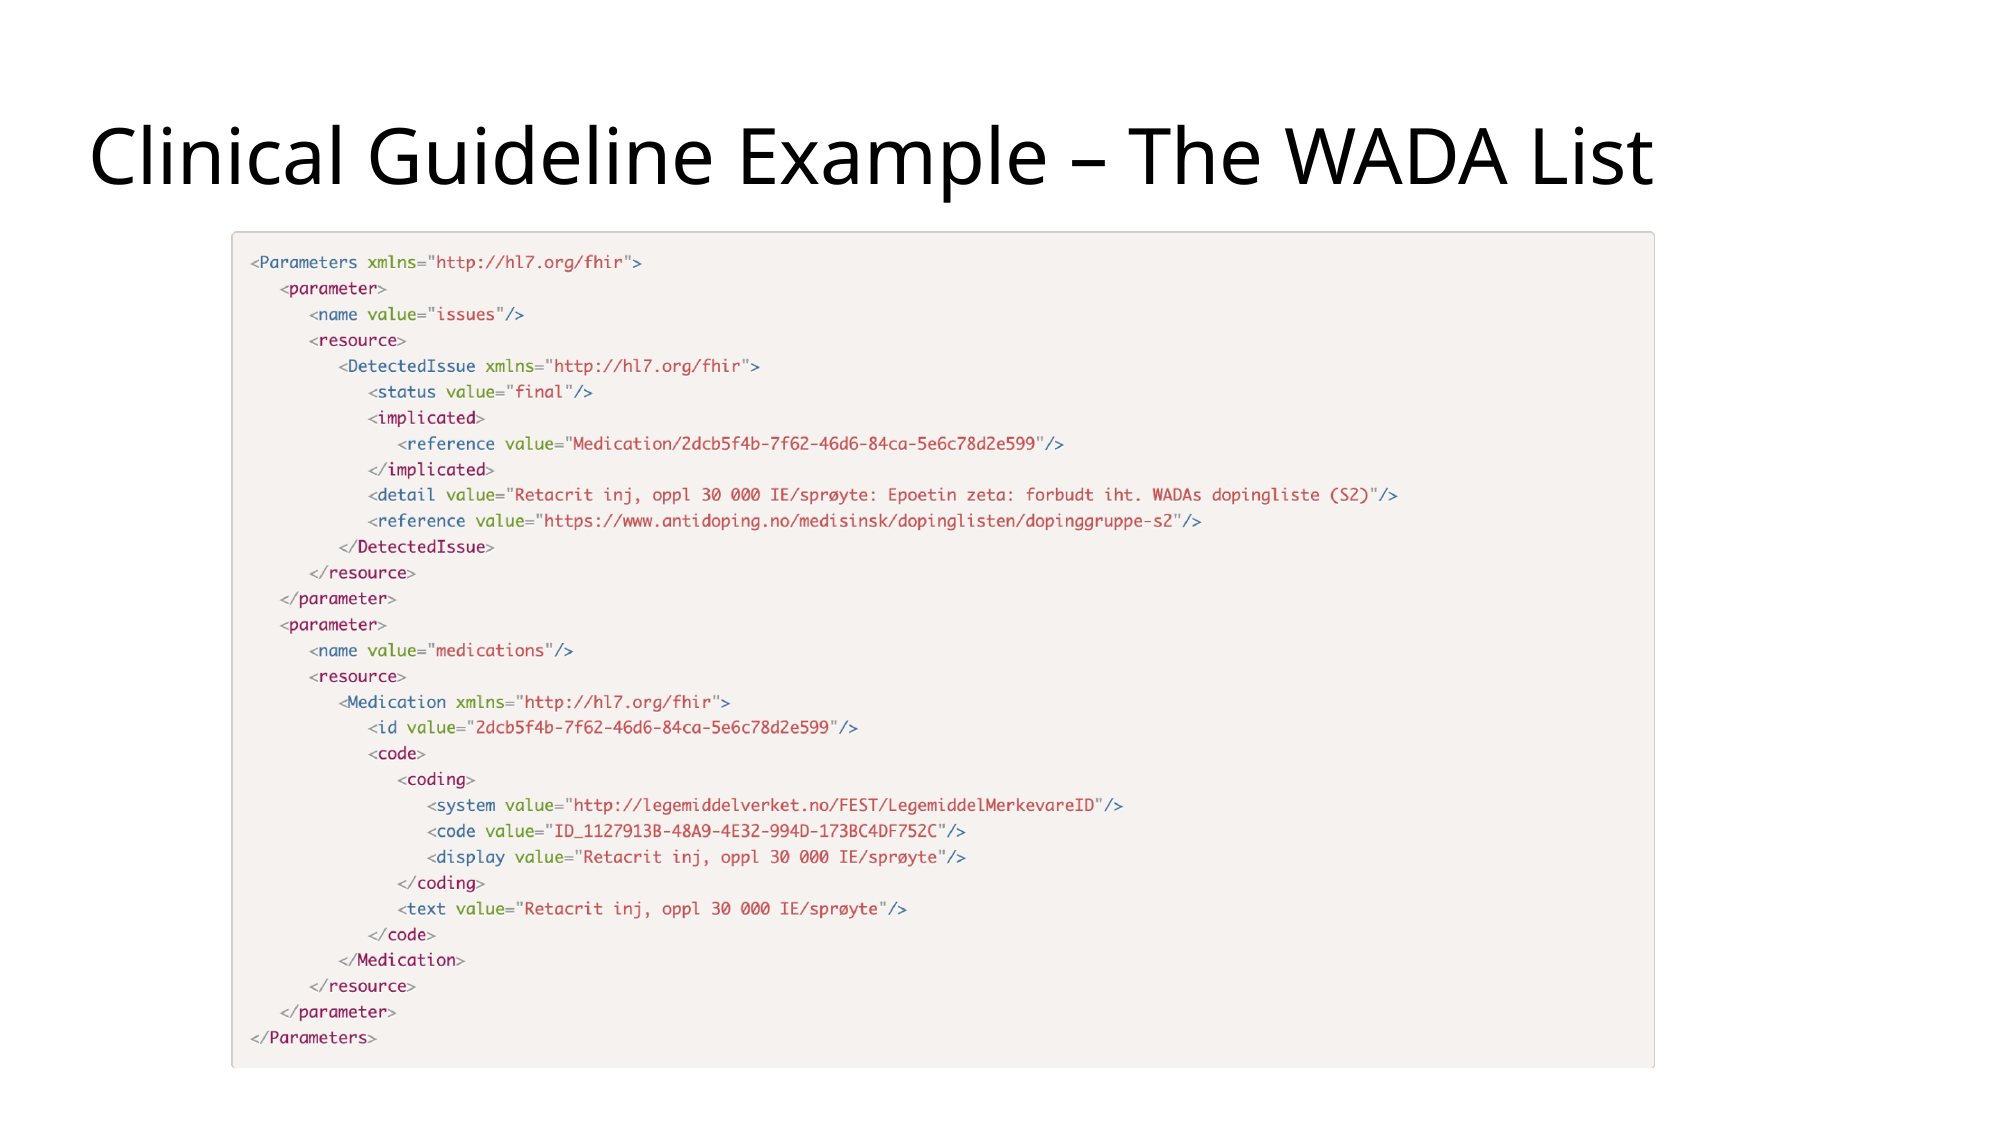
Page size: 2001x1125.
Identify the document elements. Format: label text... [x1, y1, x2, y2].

title Clinical Guideline Example – The WADA List [68, 97, 1932, 223]
picture [231, 231, 1656, 1069]
